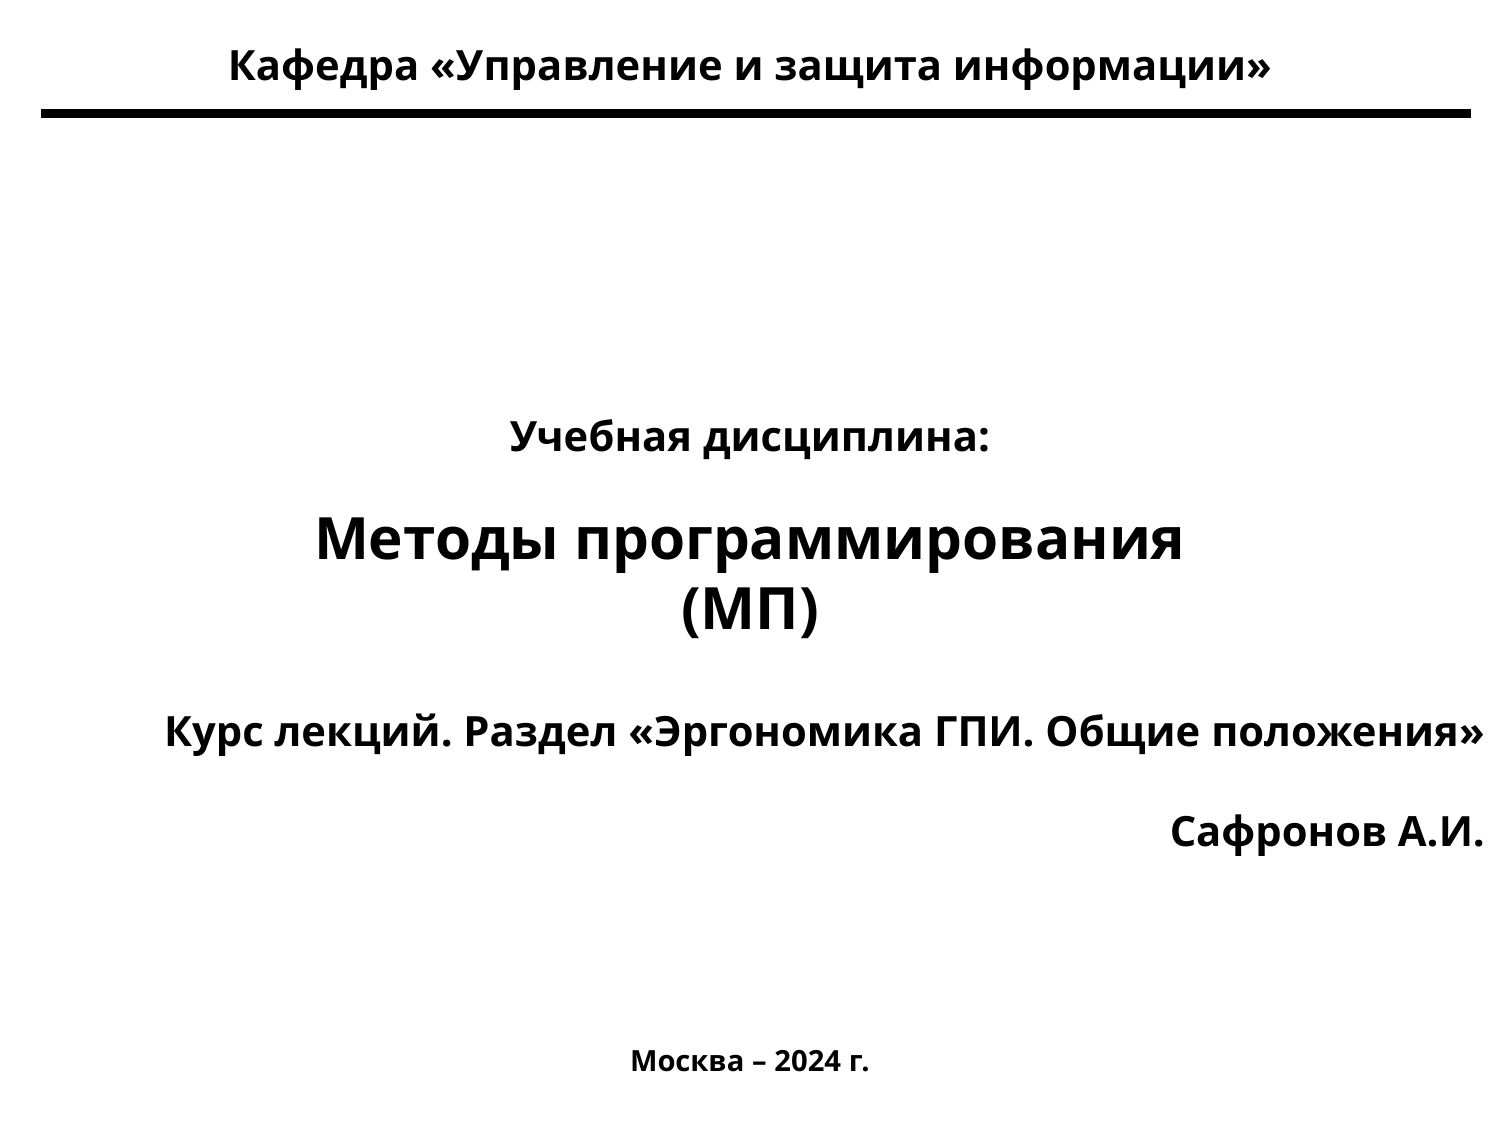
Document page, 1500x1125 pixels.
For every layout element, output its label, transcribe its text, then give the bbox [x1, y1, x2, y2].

text_box Методы программирования (МП) [0, 493, 1500, 649]
text_box Москва – 2024 г. [0, 1034, 1500, 1085]
text_box Кафедра «Управление и защита информации» [0, 30, 1500, 96]
text_box Курс лекций. Раздел «Эргономика ГПИ. Общие положения» Сафронов А.И. [0, 697, 1500, 863]
text_box Учебная дисциплина: [0, 402, 1500, 468]
